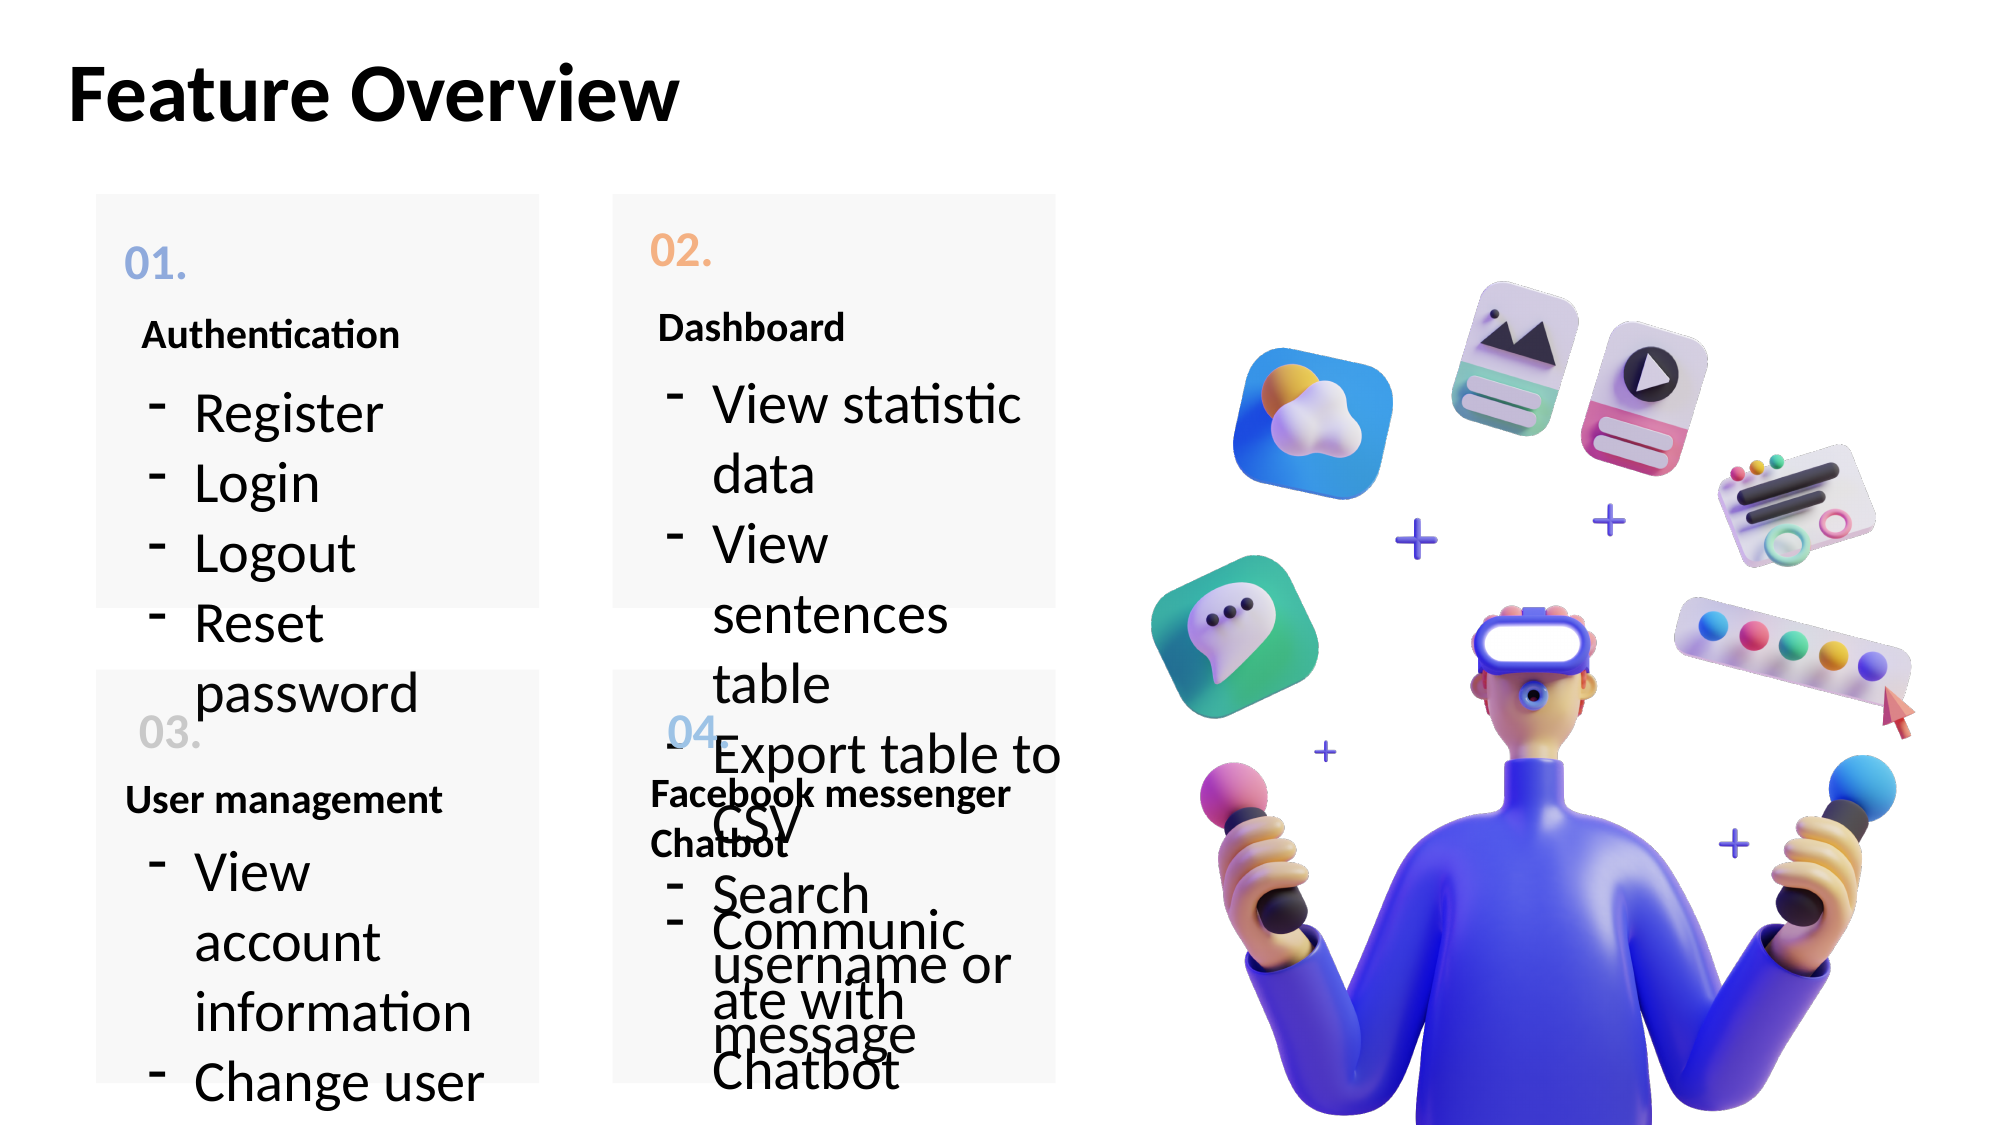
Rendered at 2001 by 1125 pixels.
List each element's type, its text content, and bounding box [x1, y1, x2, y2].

text_box Communicate with Chatbot [575, 1084, 986, 1109]
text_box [57, 194, 1022, 1084]
picture [1022, 118, 2000, 1125]
text_box Feature Overview [53, 30, 697, 146]
